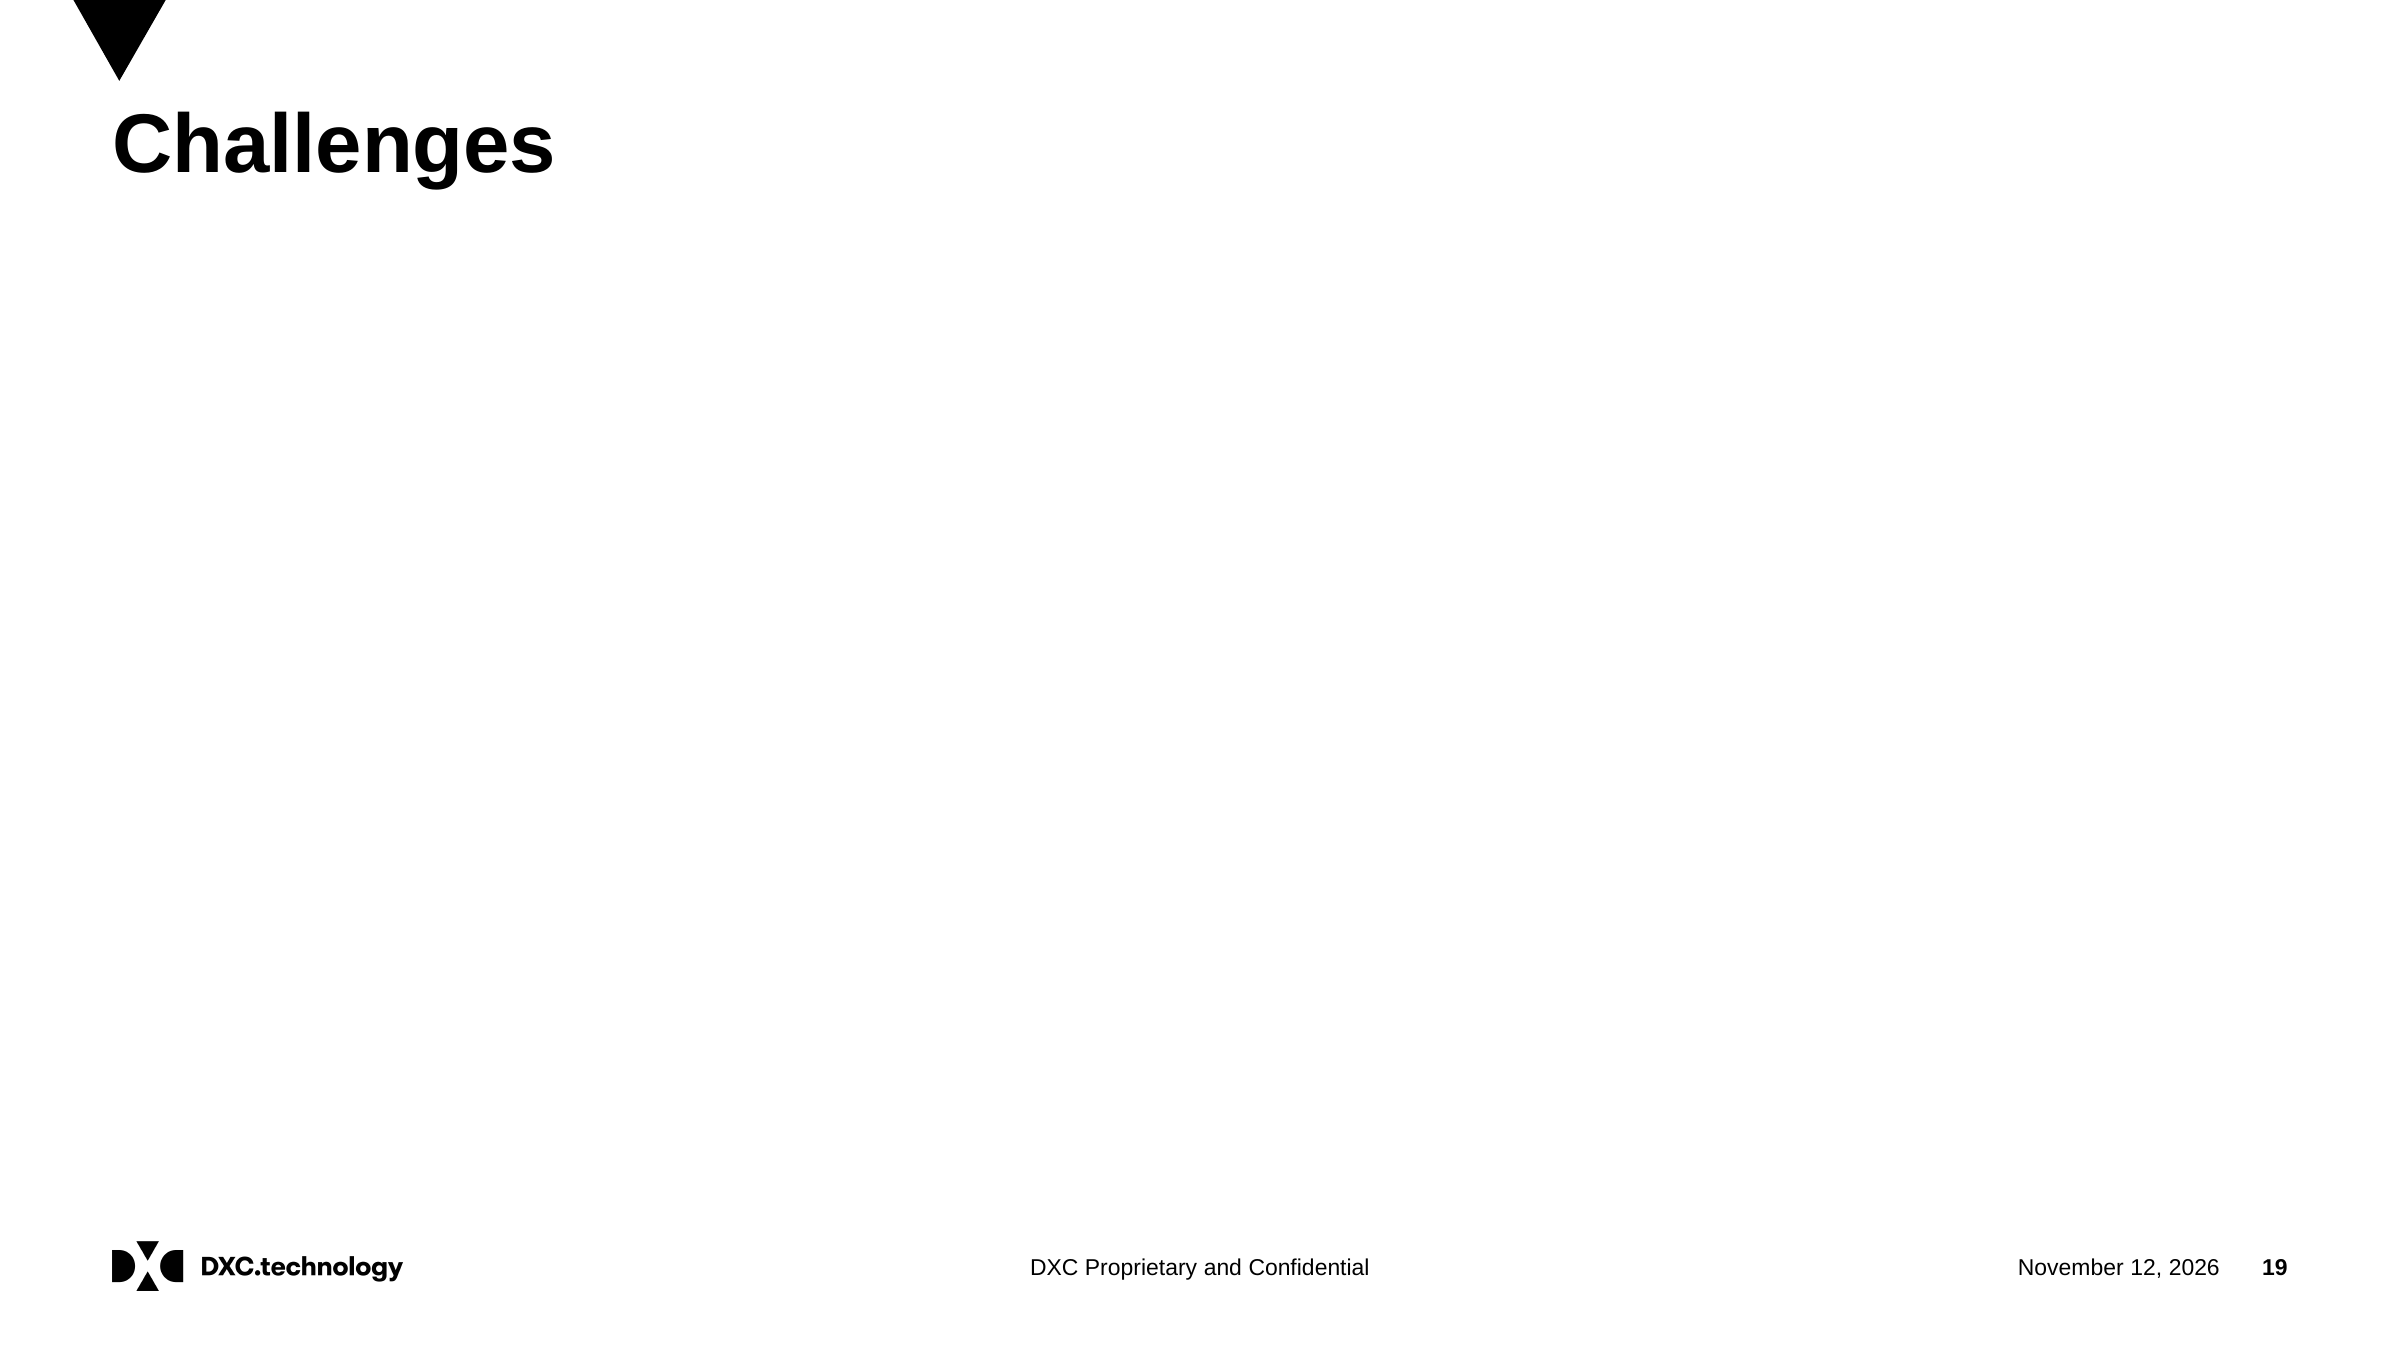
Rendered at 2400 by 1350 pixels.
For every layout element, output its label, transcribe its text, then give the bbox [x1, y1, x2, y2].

title Challenges [112, 104, 1047, 191]
